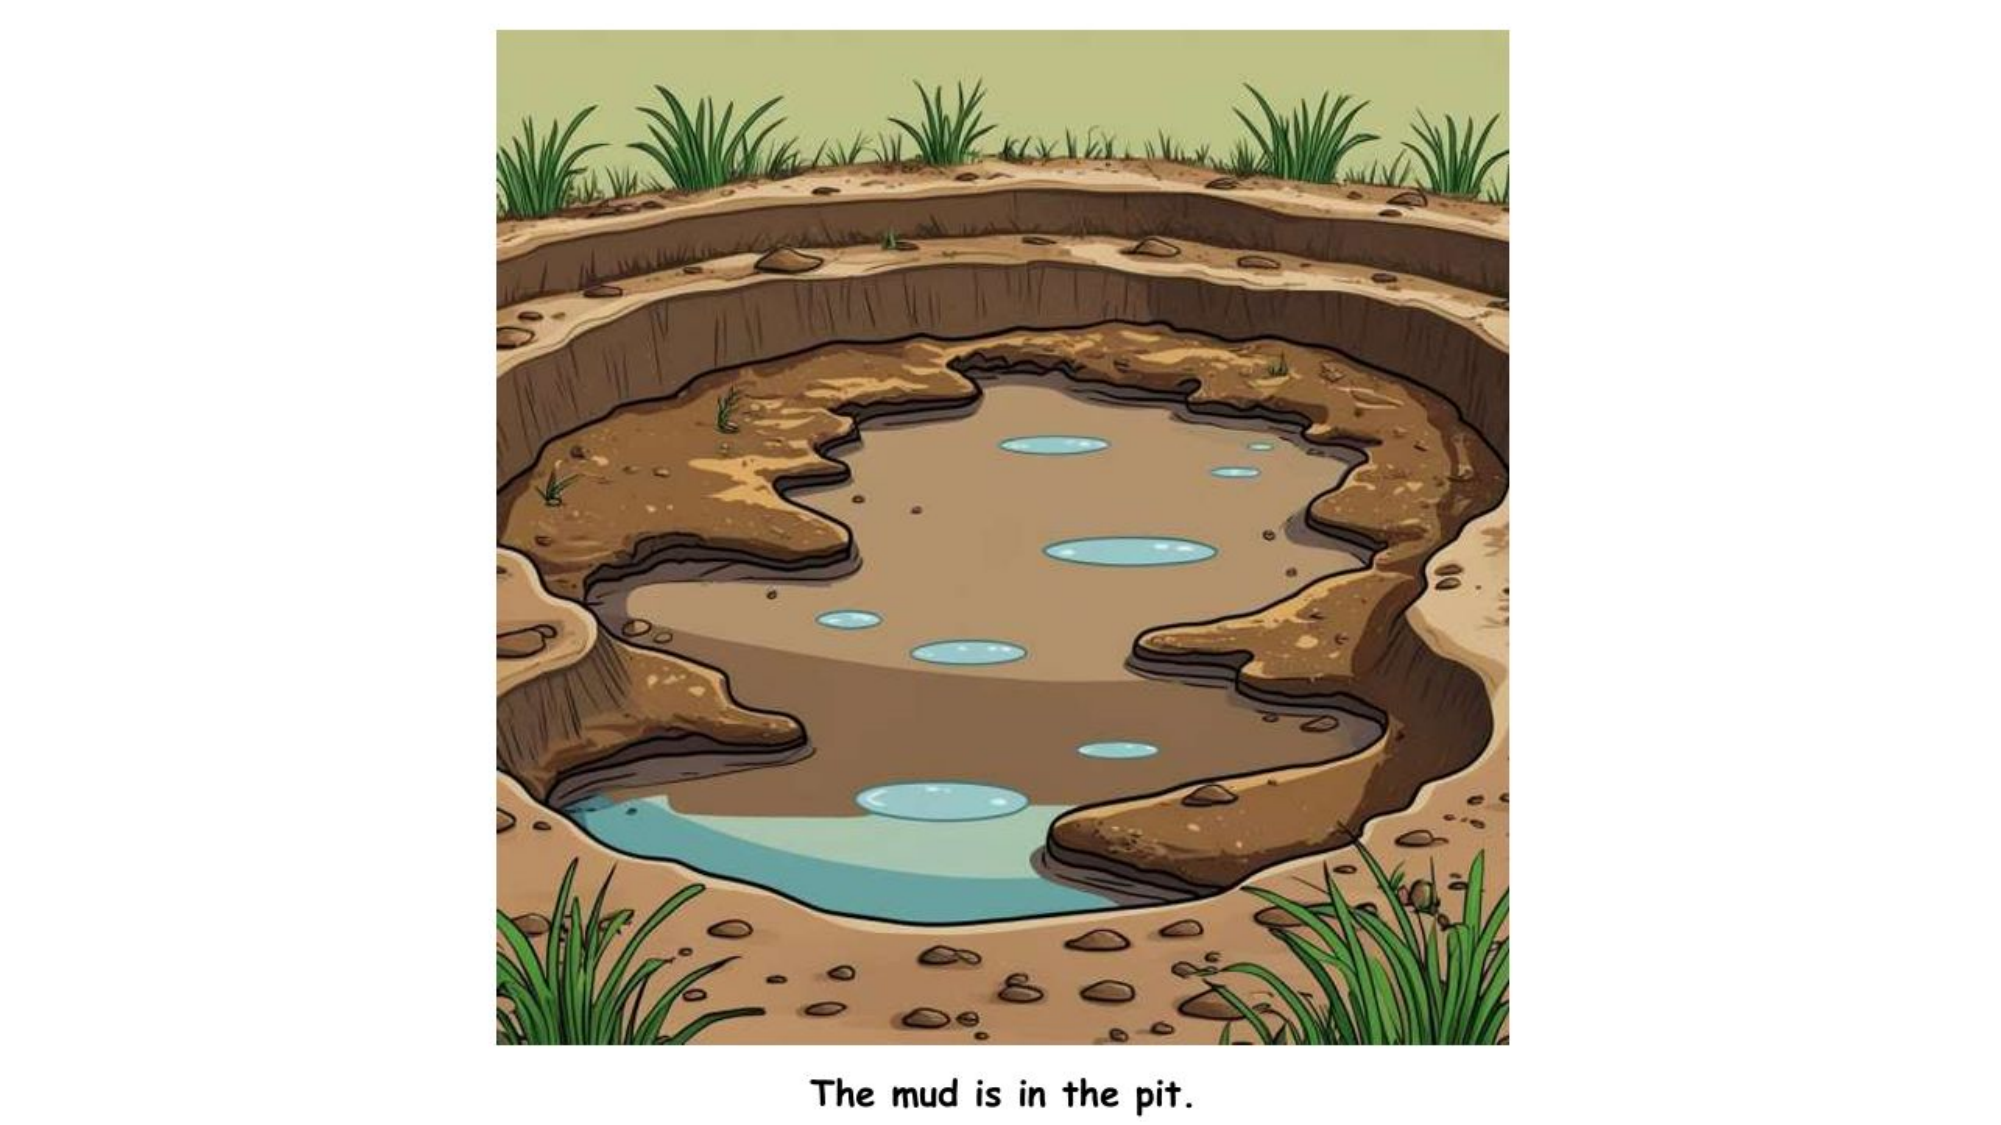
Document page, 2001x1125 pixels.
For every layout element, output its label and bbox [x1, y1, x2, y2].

picture [439, 0, 1561, 1125]
